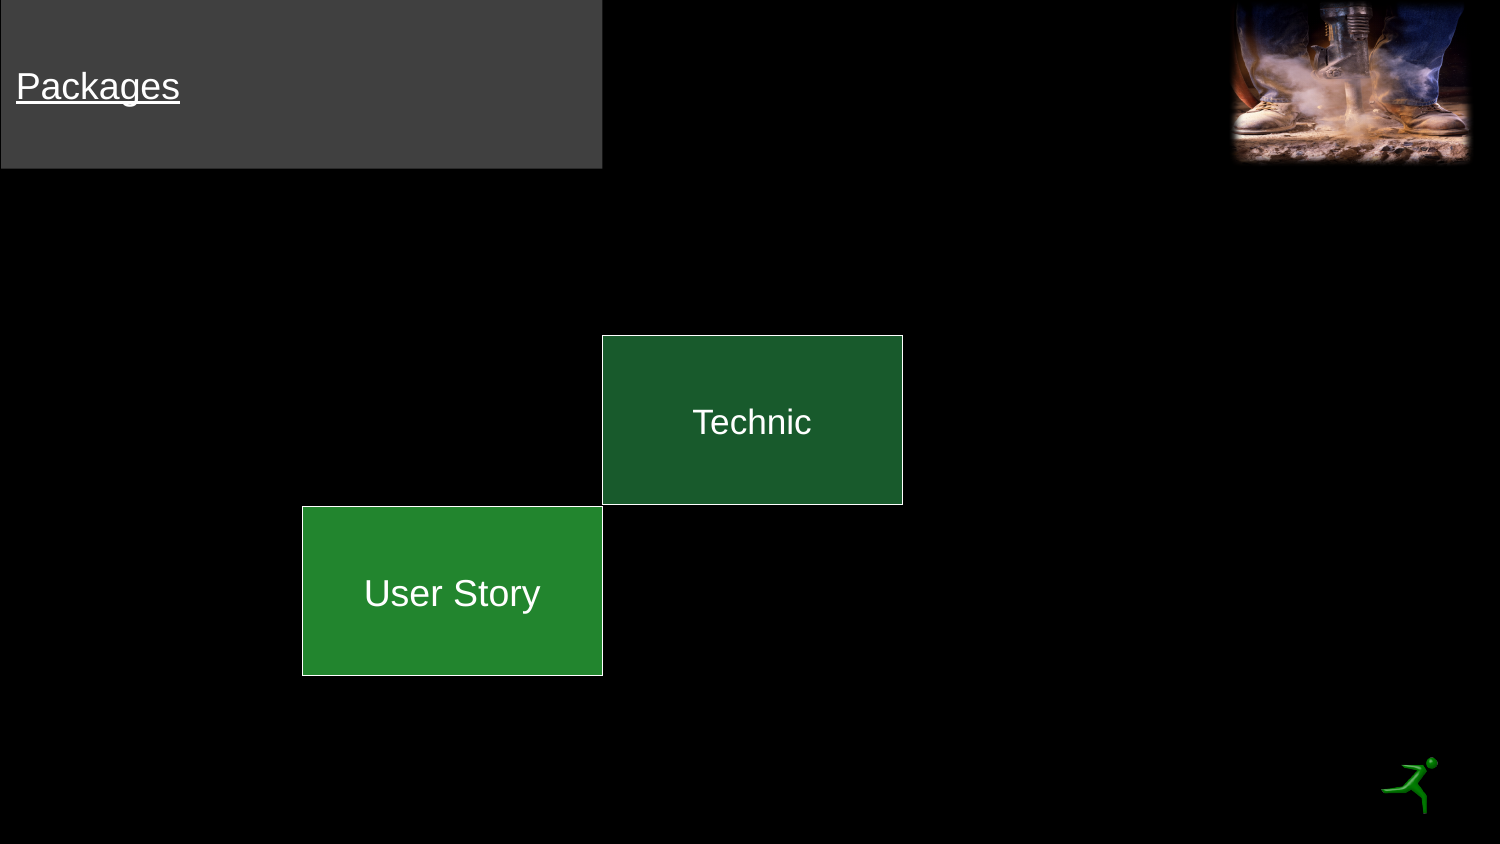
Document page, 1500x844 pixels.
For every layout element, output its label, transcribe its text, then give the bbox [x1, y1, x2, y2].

picture [1228, 0, 1475, 169]
text_box Packages [1, 0, 603, 169]
text_box Technic [602, 335, 903, 505]
picture [1366, 742, 1452, 829]
text_box User Story [302, 506, 603, 676]
